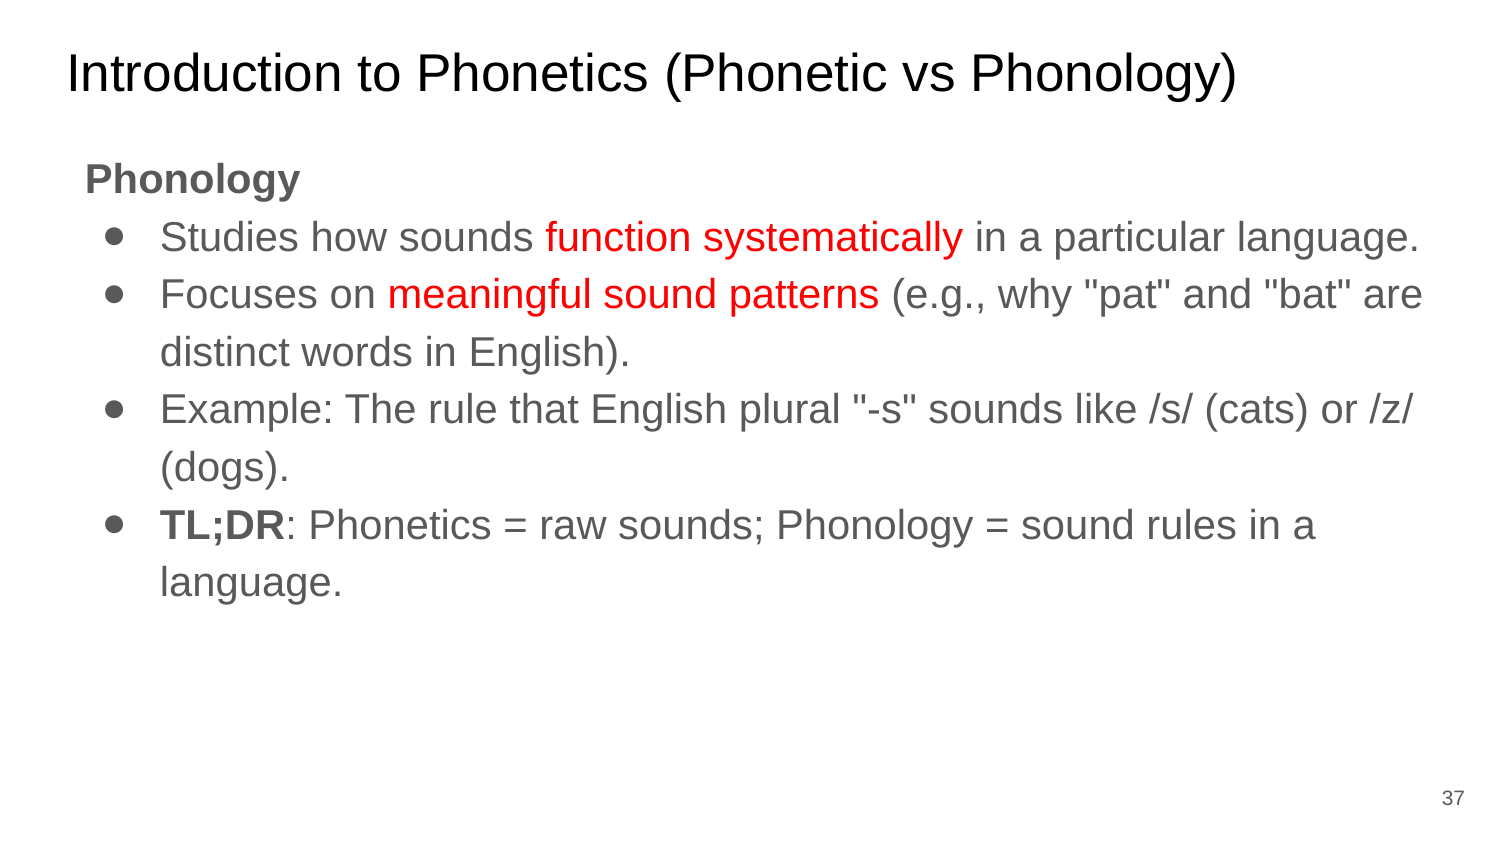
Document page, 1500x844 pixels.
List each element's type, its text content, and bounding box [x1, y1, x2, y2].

list Phonology Studies how sounds function systematically in a particular language. Focuses on meaningful sound patterns (e.g., why "pat" and "bat" are distinct words in English). Example: The rule that English plural "-s" sounds like /s/ (cats) or /z/ (dogs). TL;DR: Phonetics = raw sounds; Phonology = sound rules in a language. [69, 129, 1449, 777]
title Introduction to Phonetics (Phonetic vs Phonology) [51, 23, 1449, 117]
slide_number ‹#› [1389, 764, 1480, 830]
